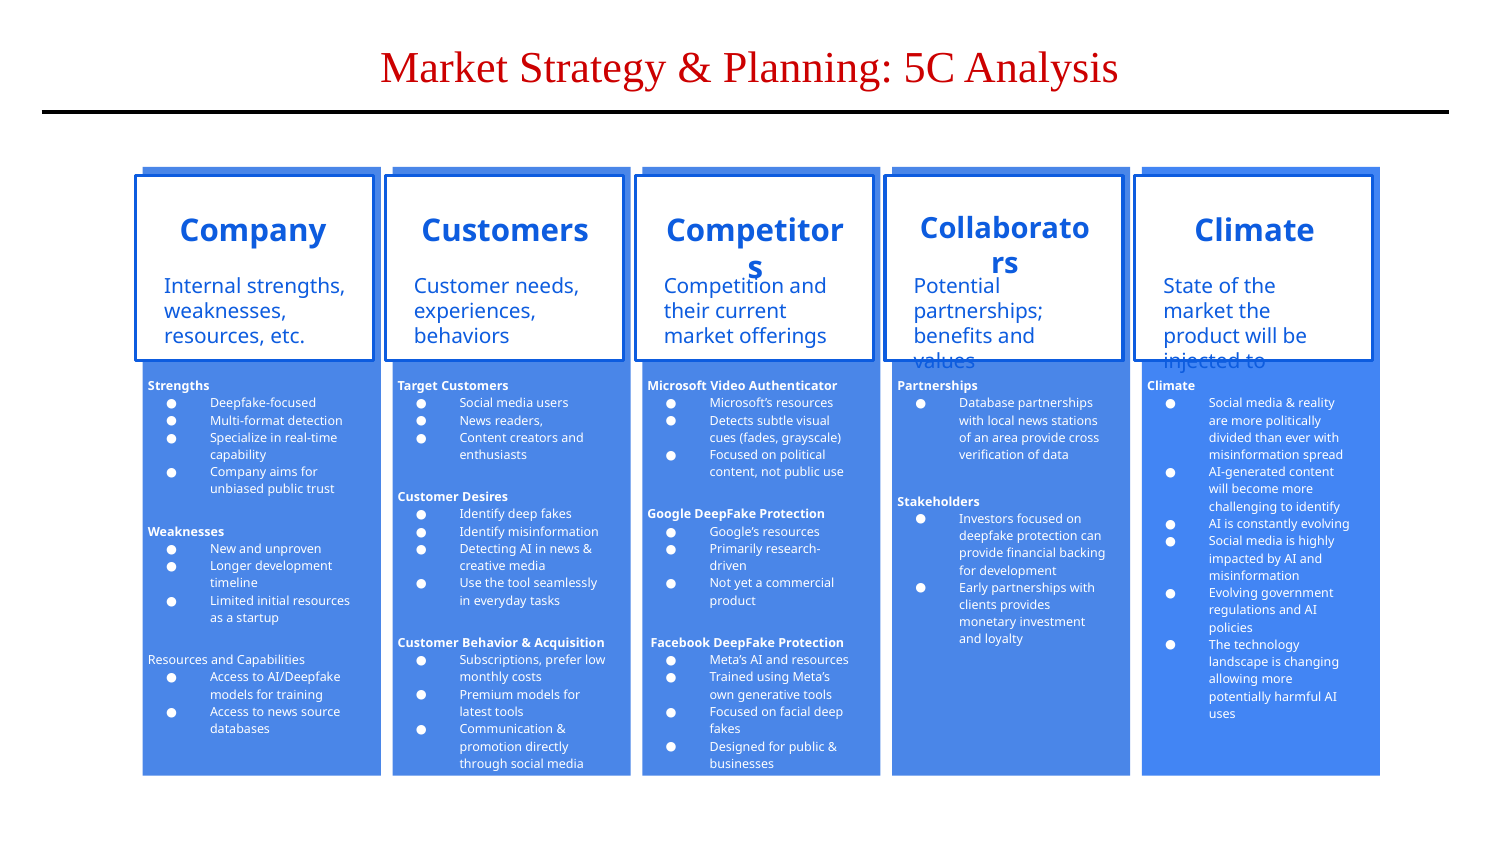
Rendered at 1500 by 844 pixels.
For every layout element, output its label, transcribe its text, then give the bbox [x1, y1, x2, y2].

title Market Strategy & Planning: 5C Analysis [51, 23, 1449, 111]
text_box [119, 166, 1381, 776]
